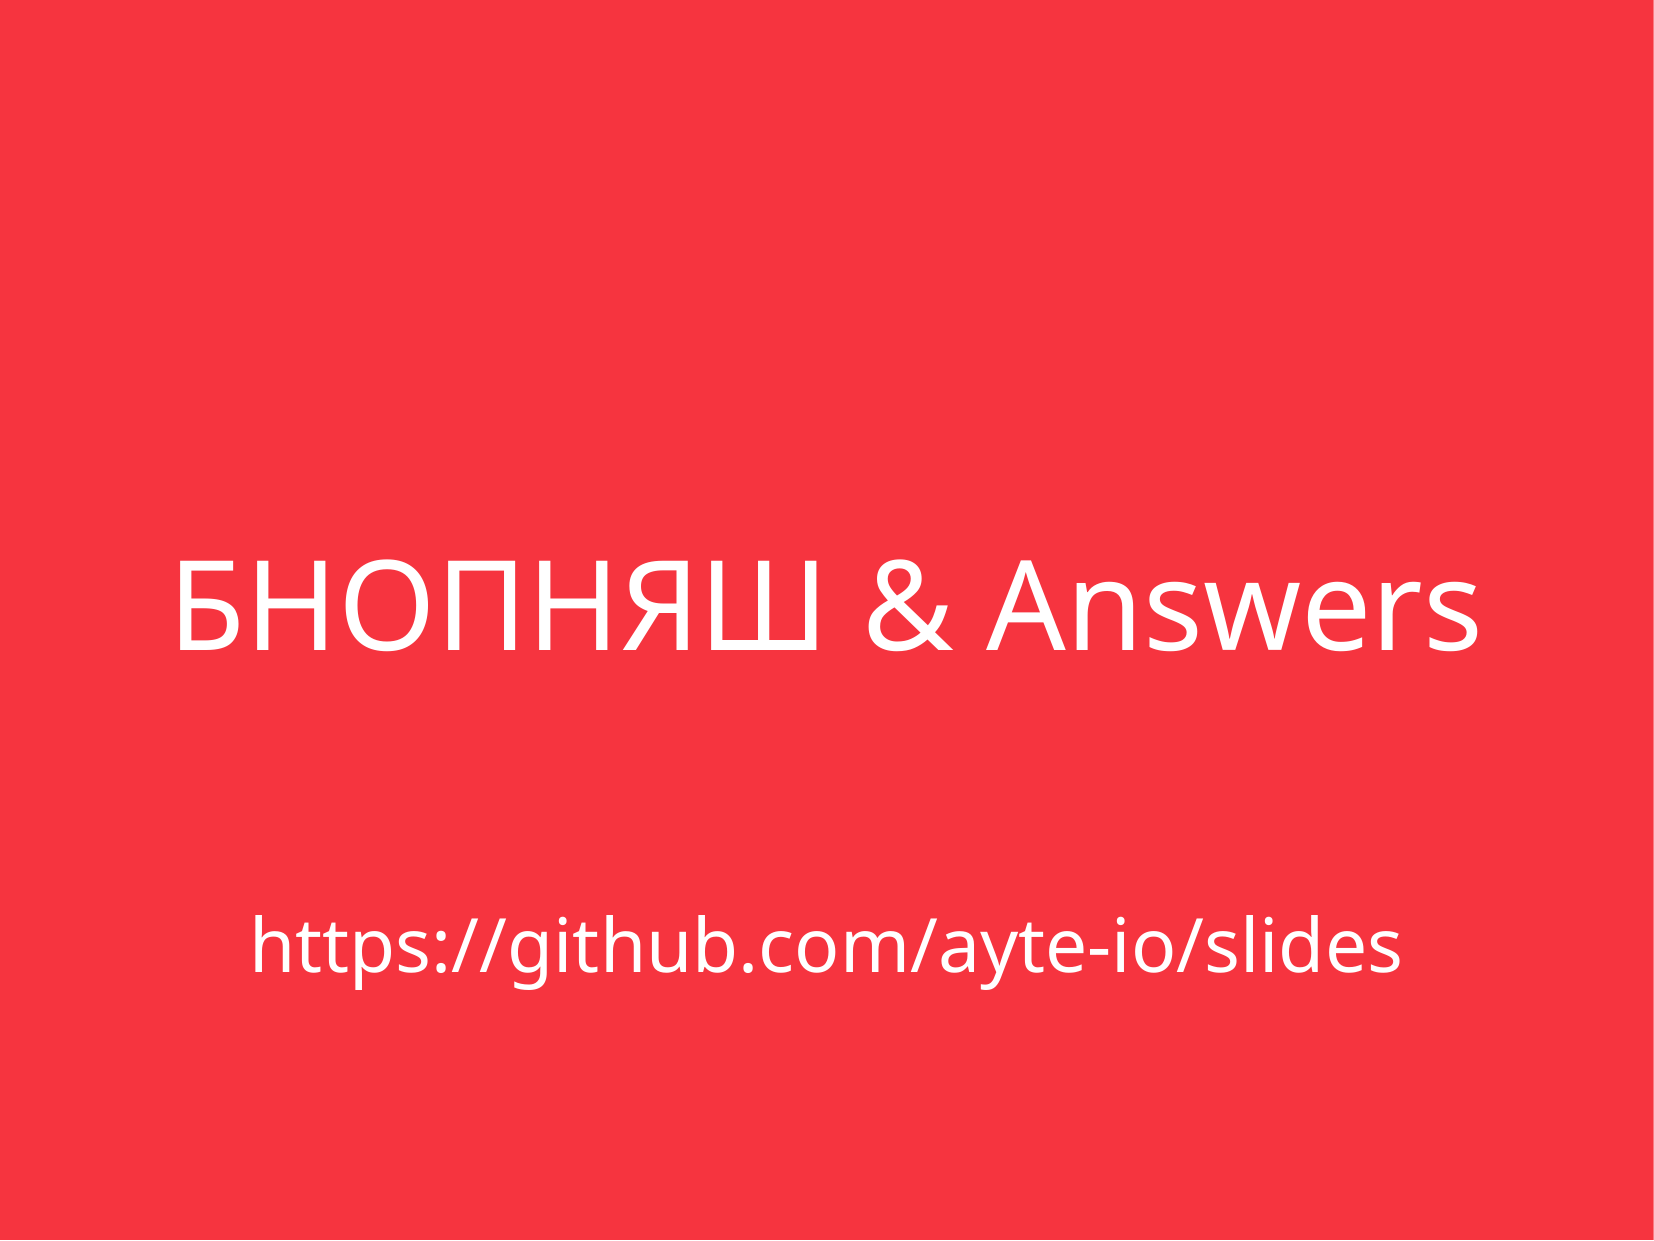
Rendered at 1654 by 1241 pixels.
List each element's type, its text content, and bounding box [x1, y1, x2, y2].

text_box https://github.com/ayte-io/slides [144, 890, 1509, 1026]
text_box БНОПНЯШ & Answers [0, 0, 1654, 1200]
